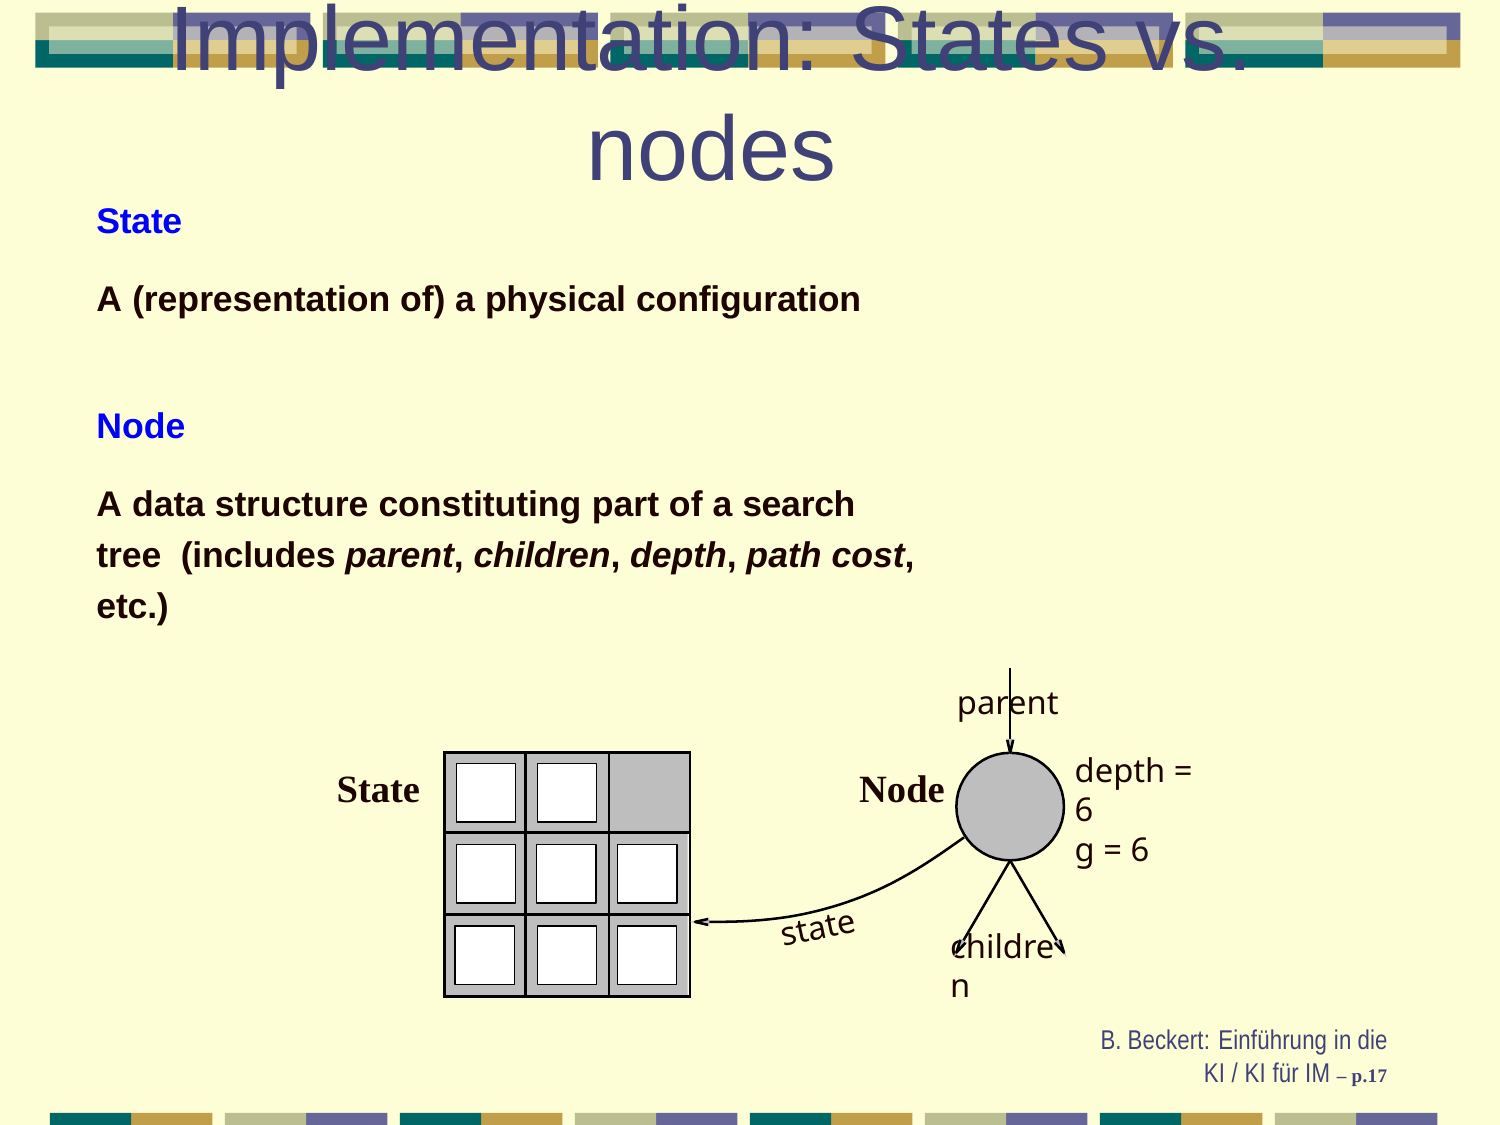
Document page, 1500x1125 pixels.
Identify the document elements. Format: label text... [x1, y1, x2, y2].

text_box State [334, 762, 422, 811]
table_header 4 [527, 754, 608, 760]
table_cell 7 [446, 916, 524, 995]
slide_number B. Beckert: Einführung in die KI / KI für IM – p.17 [1074, 434, 1388, 1088]
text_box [955, 666, 1066, 835]
table_header [610, 754, 689, 831]
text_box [689, 835, 1067, 958]
table_cell 2 [610, 961, 689, 995]
title Implementation: States vs. nodes [88, 0, 1332, 199]
text_box State A (representation of) a physical configuration Node A data structure constituting part of a search tree (includes parent, children, depth, path cost, etc.) parent [94, 196, 1060, 722]
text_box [454, 762, 678, 986]
text_box children [947, 964, 1068, 1004]
text_box Node [857, 762, 947, 811]
table_header 5 [446, 754, 524, 831]
